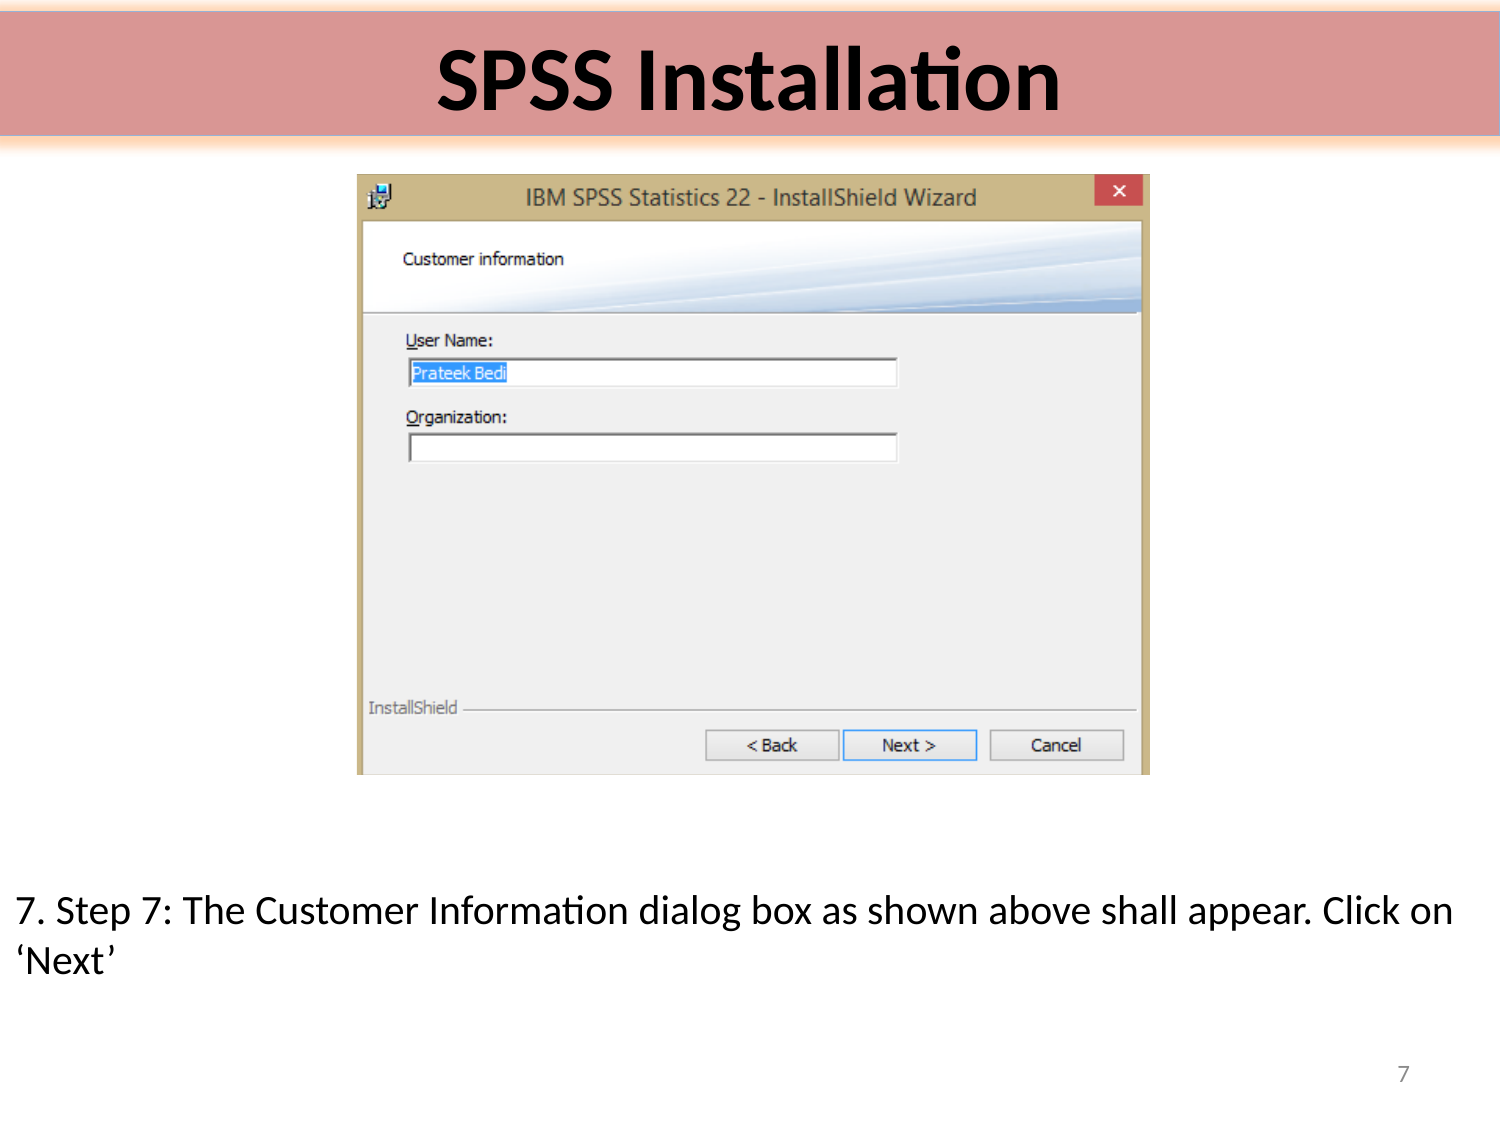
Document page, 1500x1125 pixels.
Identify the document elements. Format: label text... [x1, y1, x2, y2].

text_box SPSS Installation [0, 11, 1500, 136]
slide_number 7 [1074, 1042, 1425, 1103]
text_box 7. Step 7: The Customer Information dialog box as shown above shall appear. Click on ‘Next’ [0, 174, 1500, 1041]
picture [356, 174, 1151, 776]
